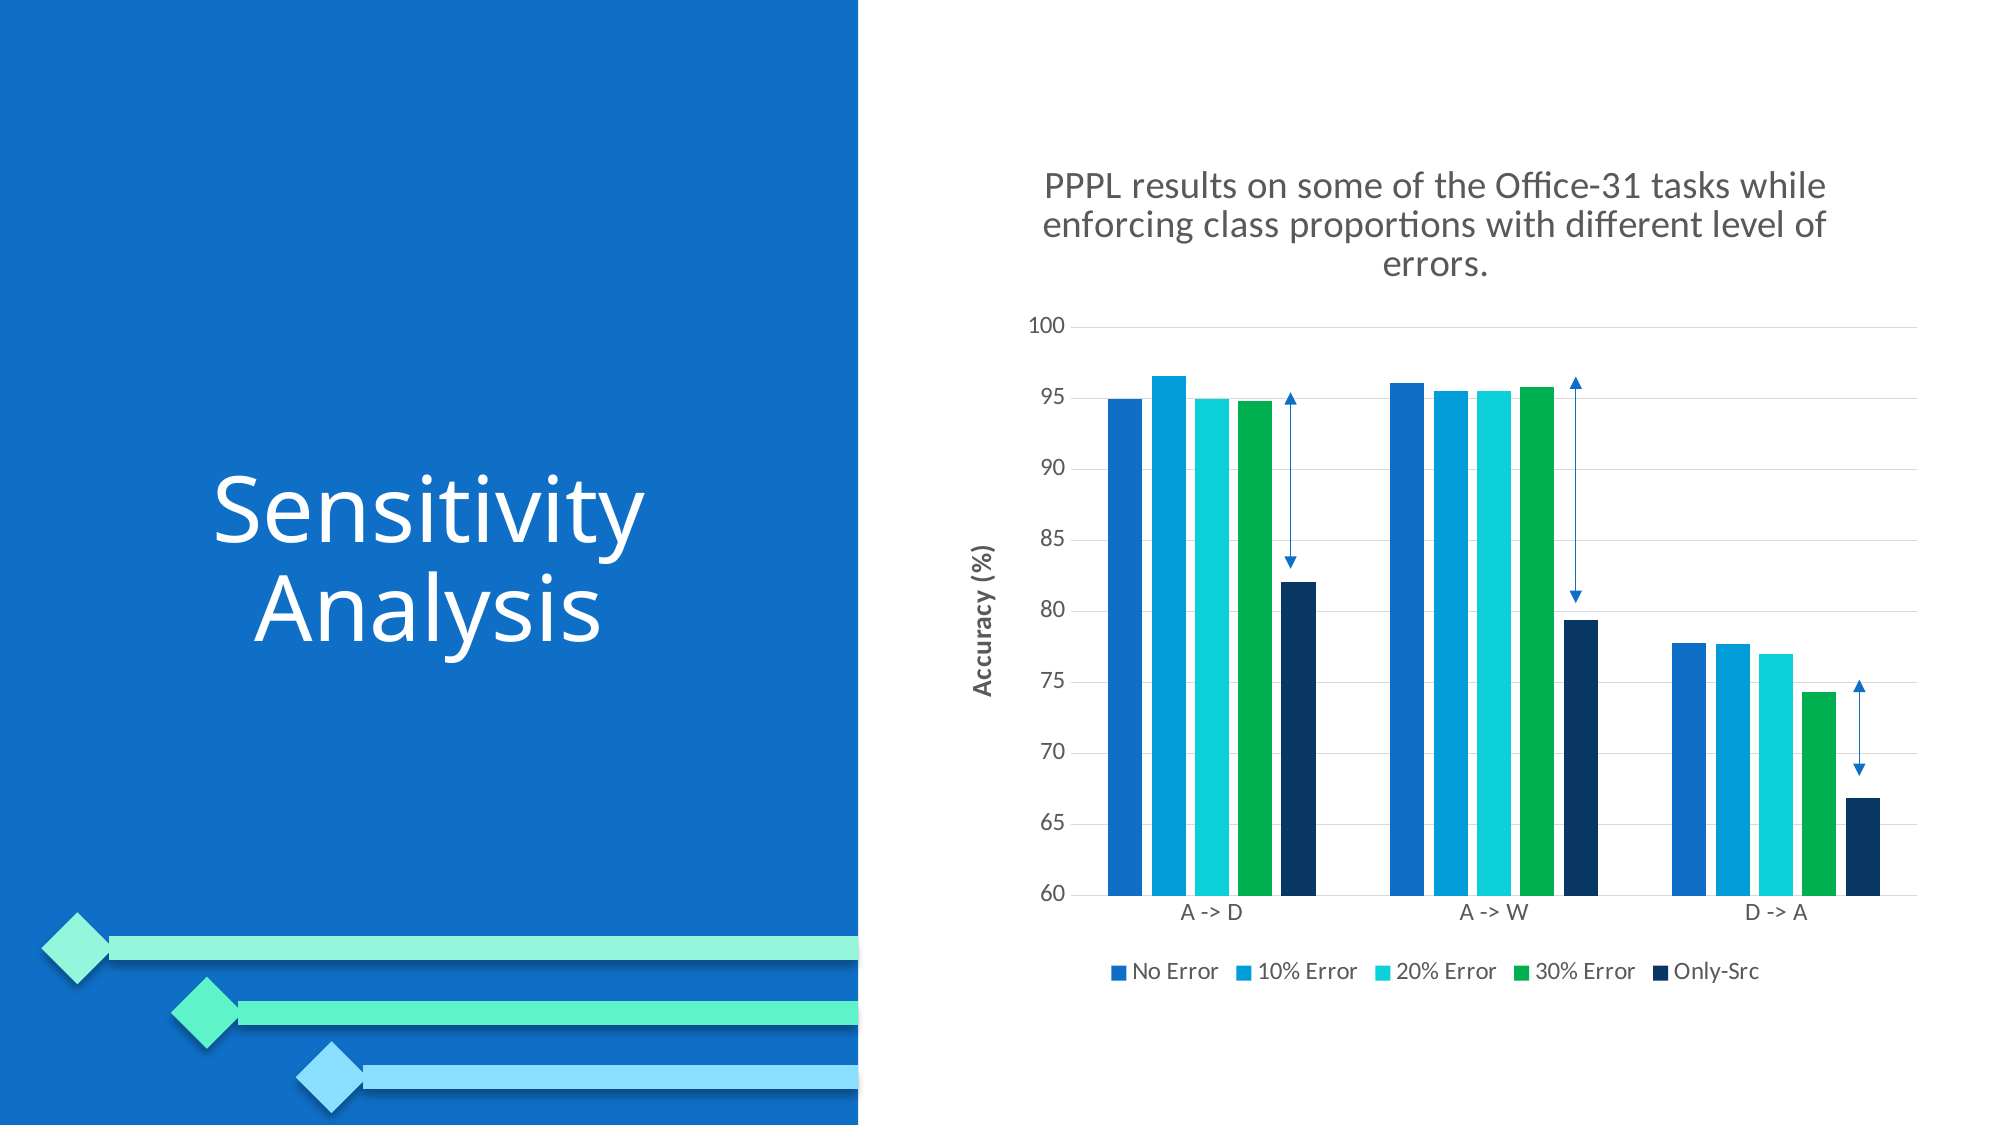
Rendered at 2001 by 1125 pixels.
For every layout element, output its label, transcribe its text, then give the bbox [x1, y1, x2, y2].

chart [934, 131, 1938, 992]
title Sensitivity Analysis [130, 453, 728, 672]
